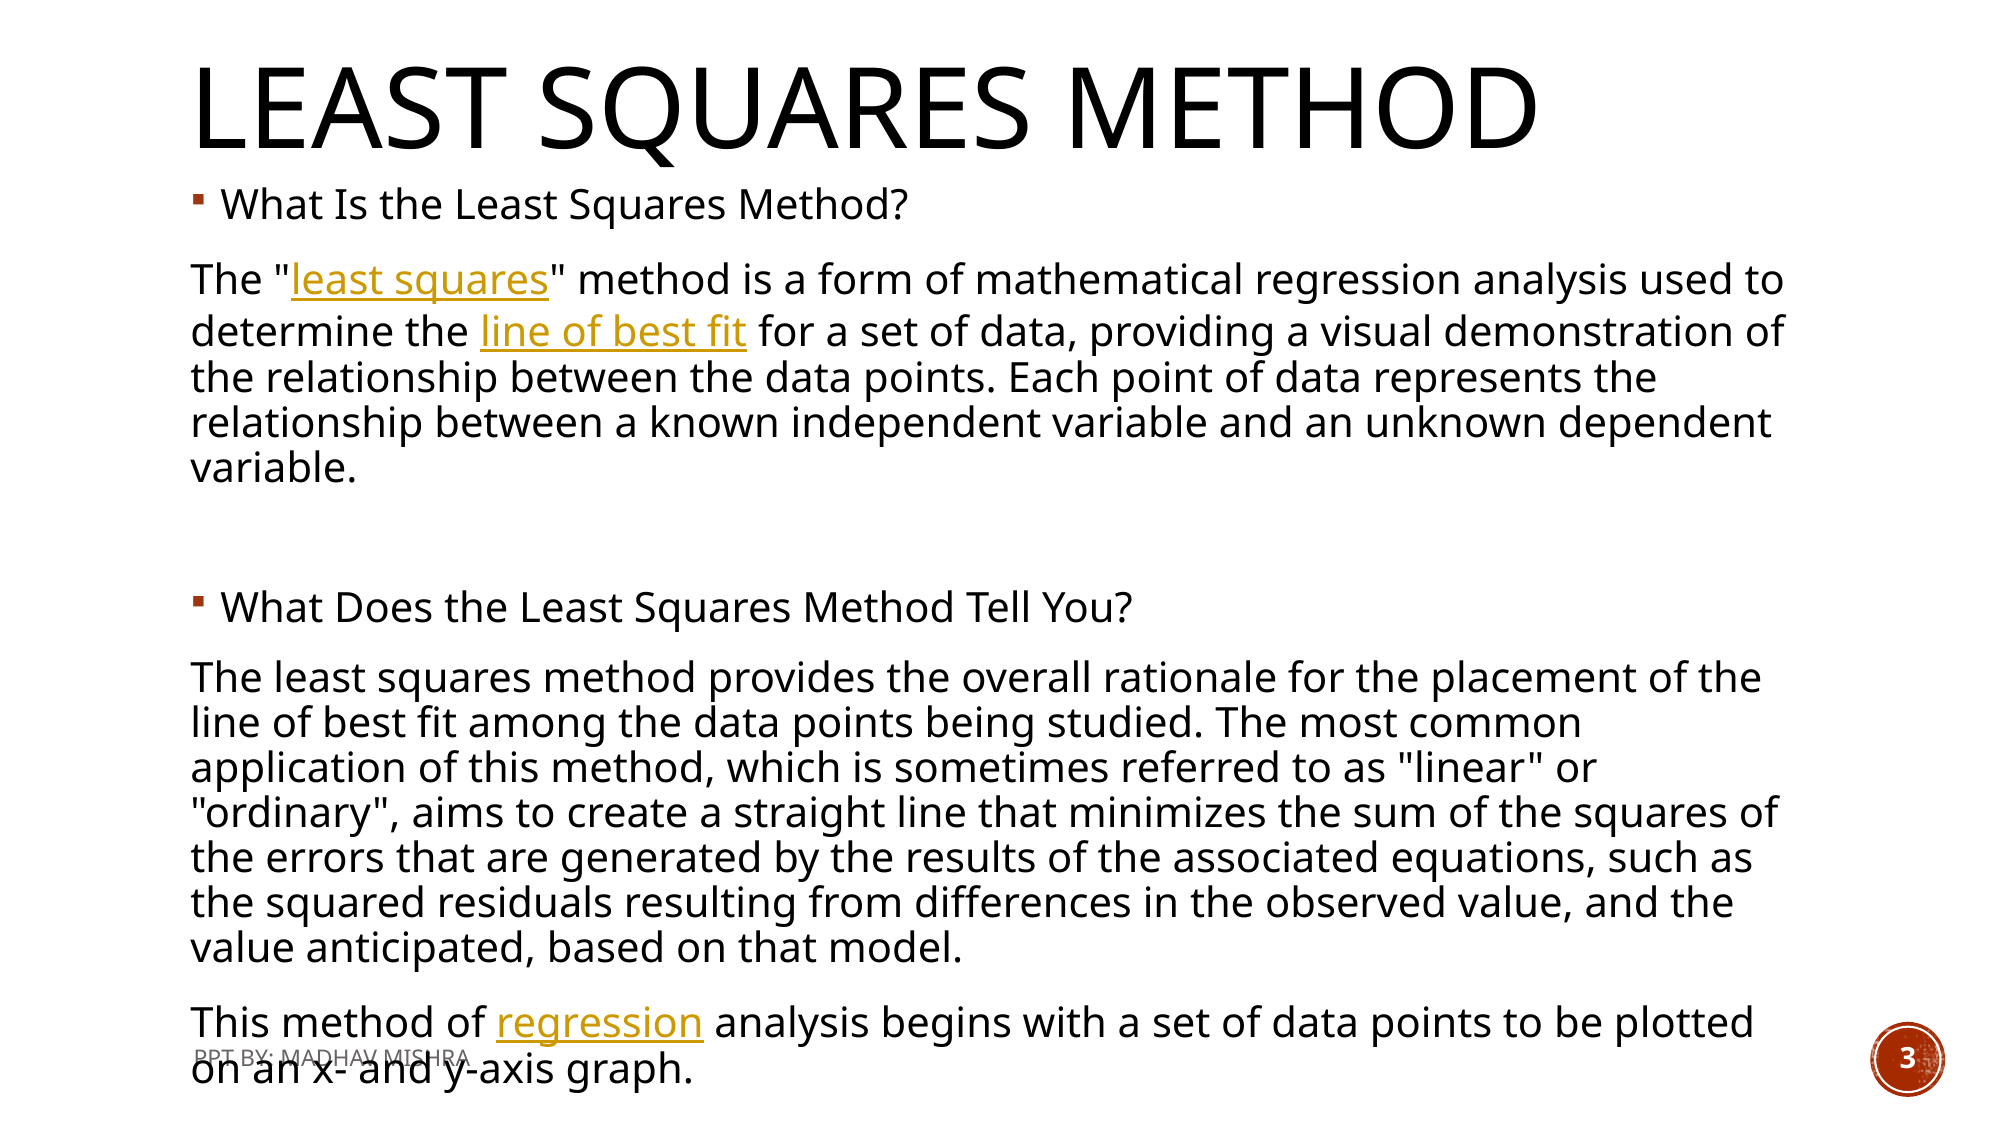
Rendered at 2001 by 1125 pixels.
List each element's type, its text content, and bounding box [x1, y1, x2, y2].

slide_number 3 [1855, 1028, 1961, 1089]
footer PPT BY: MADHAV MISHRA [178, 1028, 1217, 1089]
list What Is the Least Squares Method? The "least squares" method is a form of mathematical regression analysis used to determine the line of best fit for a set of data, providing a visual demonstration of the relationship between the data points. Each point of data represents the relationship between a known independent variable and an unknown dependent variable. What Does the Least Squares Method Tell You? The least squares method provides the overall rationale for the placement of the line of best fit among the data points being studied. The most common application of this method, which is sometimes referred to as "linear" or "ordinary", aims to create a straight line that minimizes the sum of the squares of the errors that are generated by the results of the associated equations, such as the squared residuals resulting from differences in the observed value, and the value anticipated, based on that model. This method of regression analysis begins with a set of data points to be plotted on an x- and y-axis graph. [175, 176, 1826, 1013]
title Least Squares Method [174, 36, 1825, 189]
